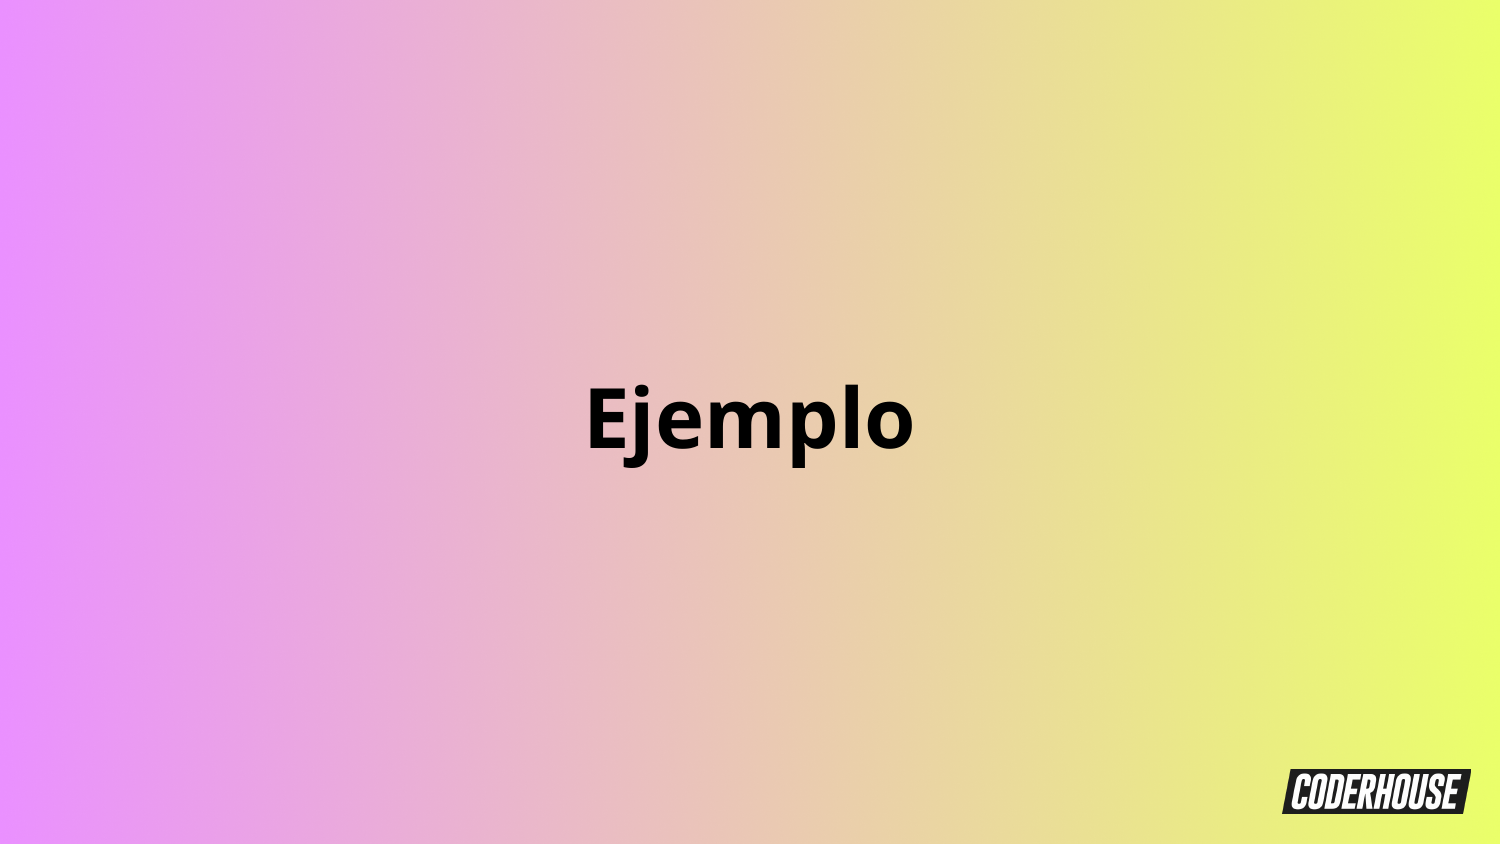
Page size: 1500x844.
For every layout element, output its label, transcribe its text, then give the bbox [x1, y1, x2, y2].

text_box Ejemplo [239, 361, 1261, 482]
picture [0, 0, 1500, 844]
